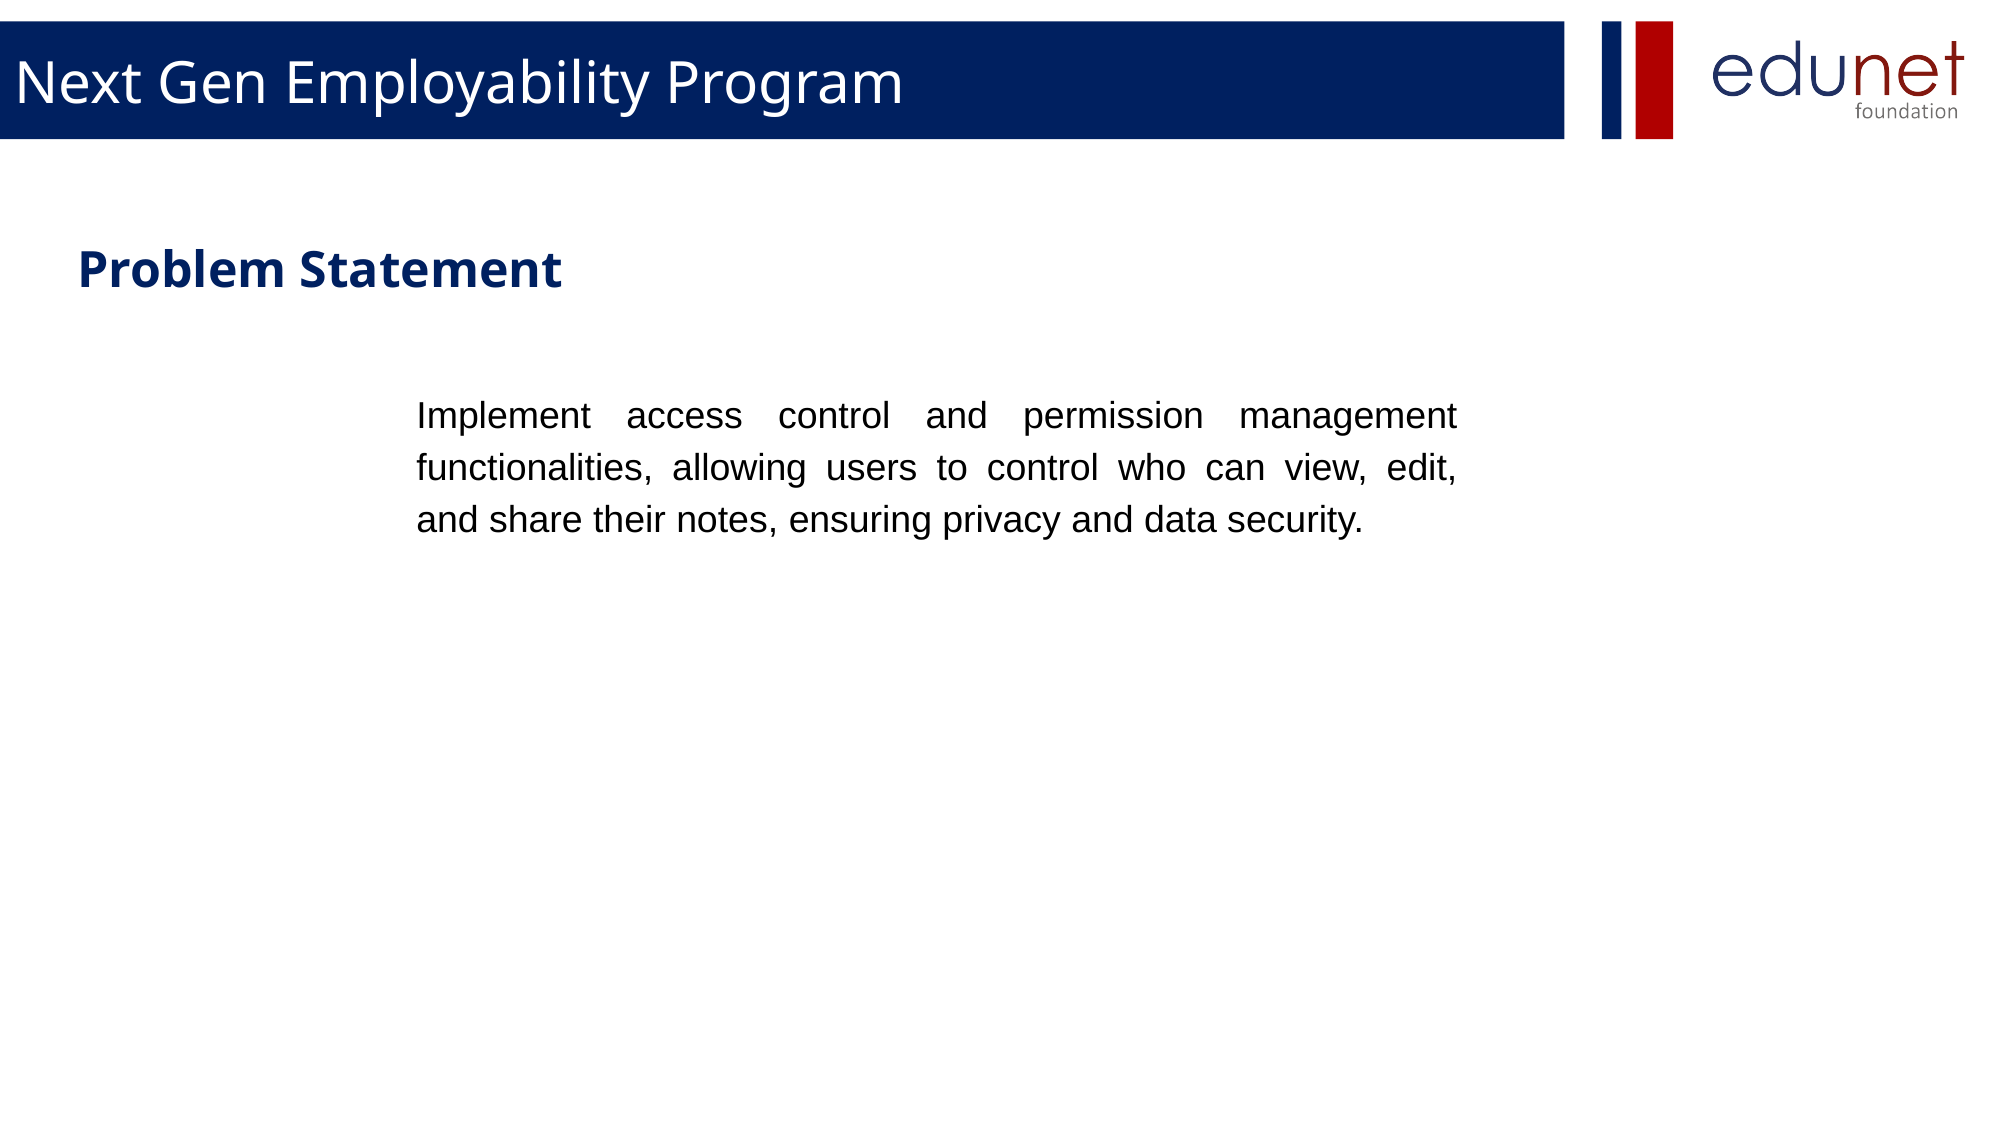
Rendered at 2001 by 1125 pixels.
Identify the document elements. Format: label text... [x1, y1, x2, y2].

text_box [1634, 20, 1675, 141]
text_box Implement access control and permission management functionalities, allowing users to control who can view, edit, and share their notes, ensuring privacy and data security. [326, 377, 1473, 547]
text_box Problem Statement [62, 230, 591, 306]
picture [1706, 36, 1967, 124]
text_box Next Gen Employability Program [0, 20, 1566, 141]
text_box [1600, 20, 1623, 141]
